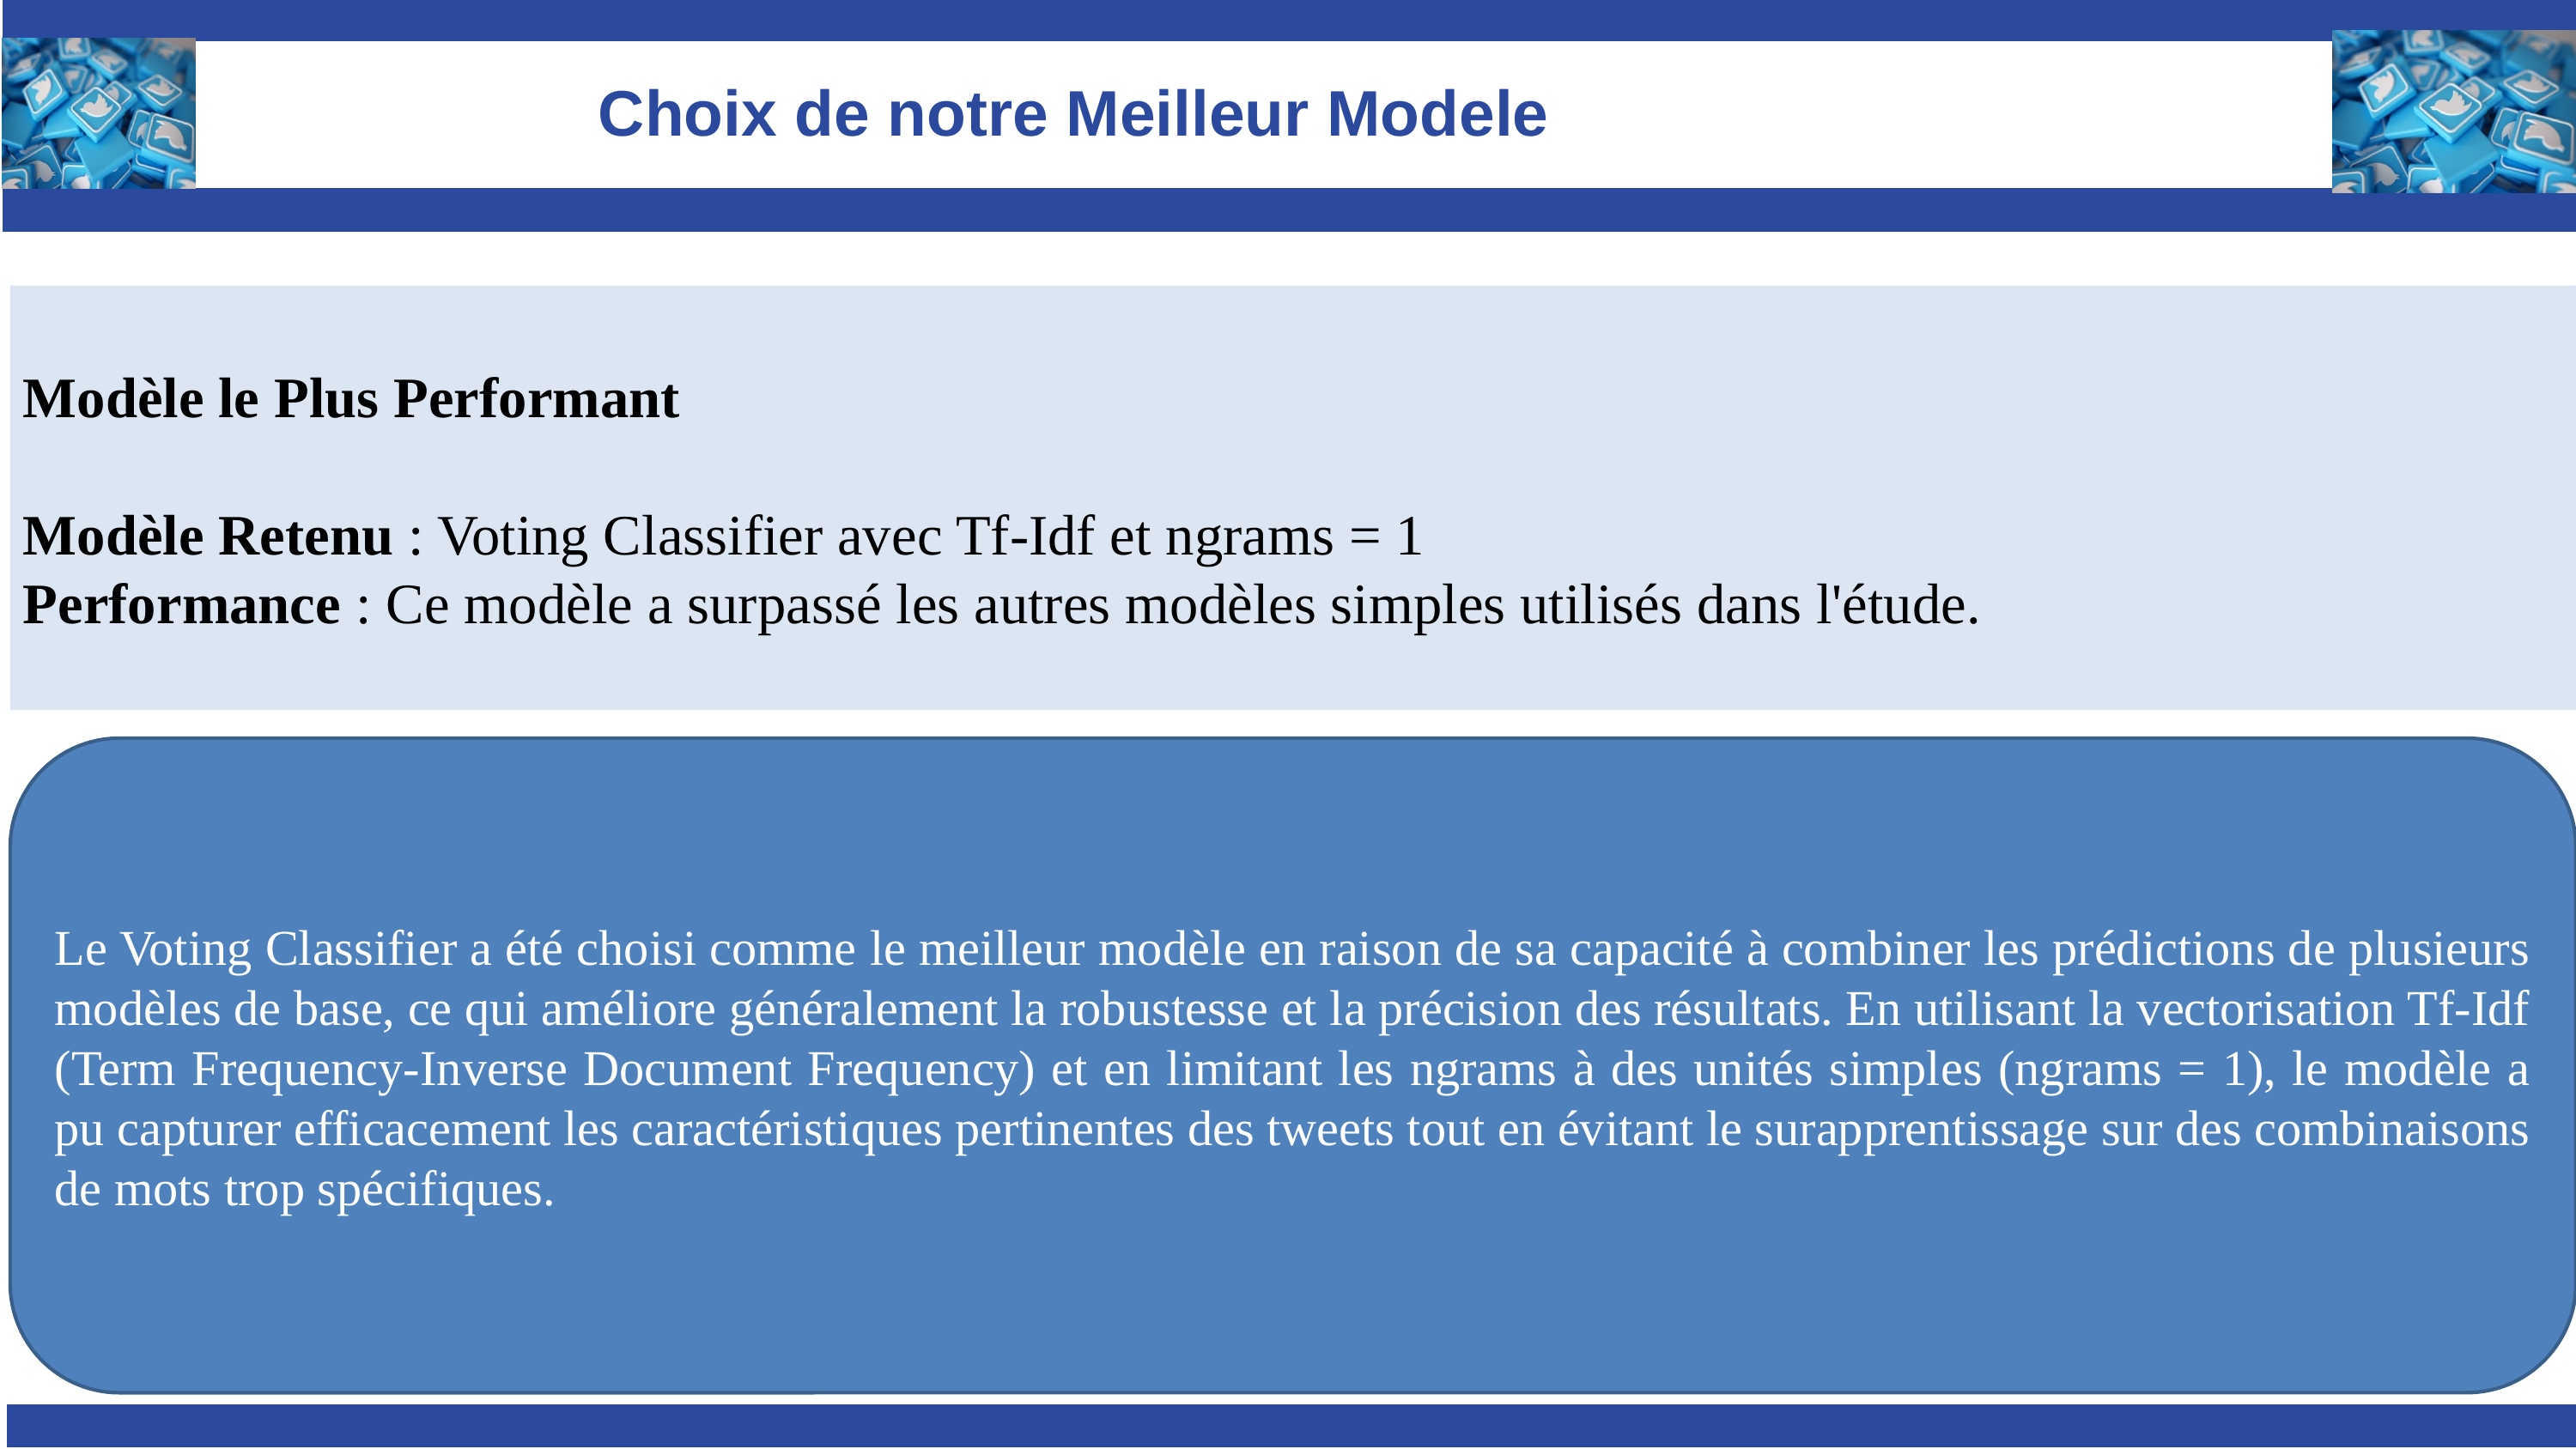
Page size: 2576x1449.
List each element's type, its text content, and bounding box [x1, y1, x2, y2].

text_box Modèle le Plus Performant Modèle Retenu : Voting Classifier avec Tf-Idf et ngrams = 1 Performance : Ce modèle a surpassé les autres modèles simples utilisés dans l'étude. [9, 285, 2576, 711]
text_box Choix de notre Meilleur Modele [586, 64, 2328, 187]
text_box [2, 188, 2576, 232]
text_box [2, 0, 2576, 42]
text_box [7, 1404, 2576, 1448]
picture [2332, 30, 2576, 193]
text_box Le Voting Classifier a été choisi comme le meilleur modèle en raison de sa capacité à combiner les prédictions de plusieurs modèles de base, ce qui améliore généralement la robustesse et la précision des résultats. En utilisant la vectorisation Tf-Idf (Term Frequency-Inverse Document Frequency) et en limitant les ngrams à des unités simples (ngrams = 1), le modèle a pu capturer efficacement les caractéristiques pertinentes des tweets tout en évitant le surapprentissage sur des combinaisons de mots trop spécifiques. [8, 736, 2576, 1395]
picture [2, 38, 197, 189]
